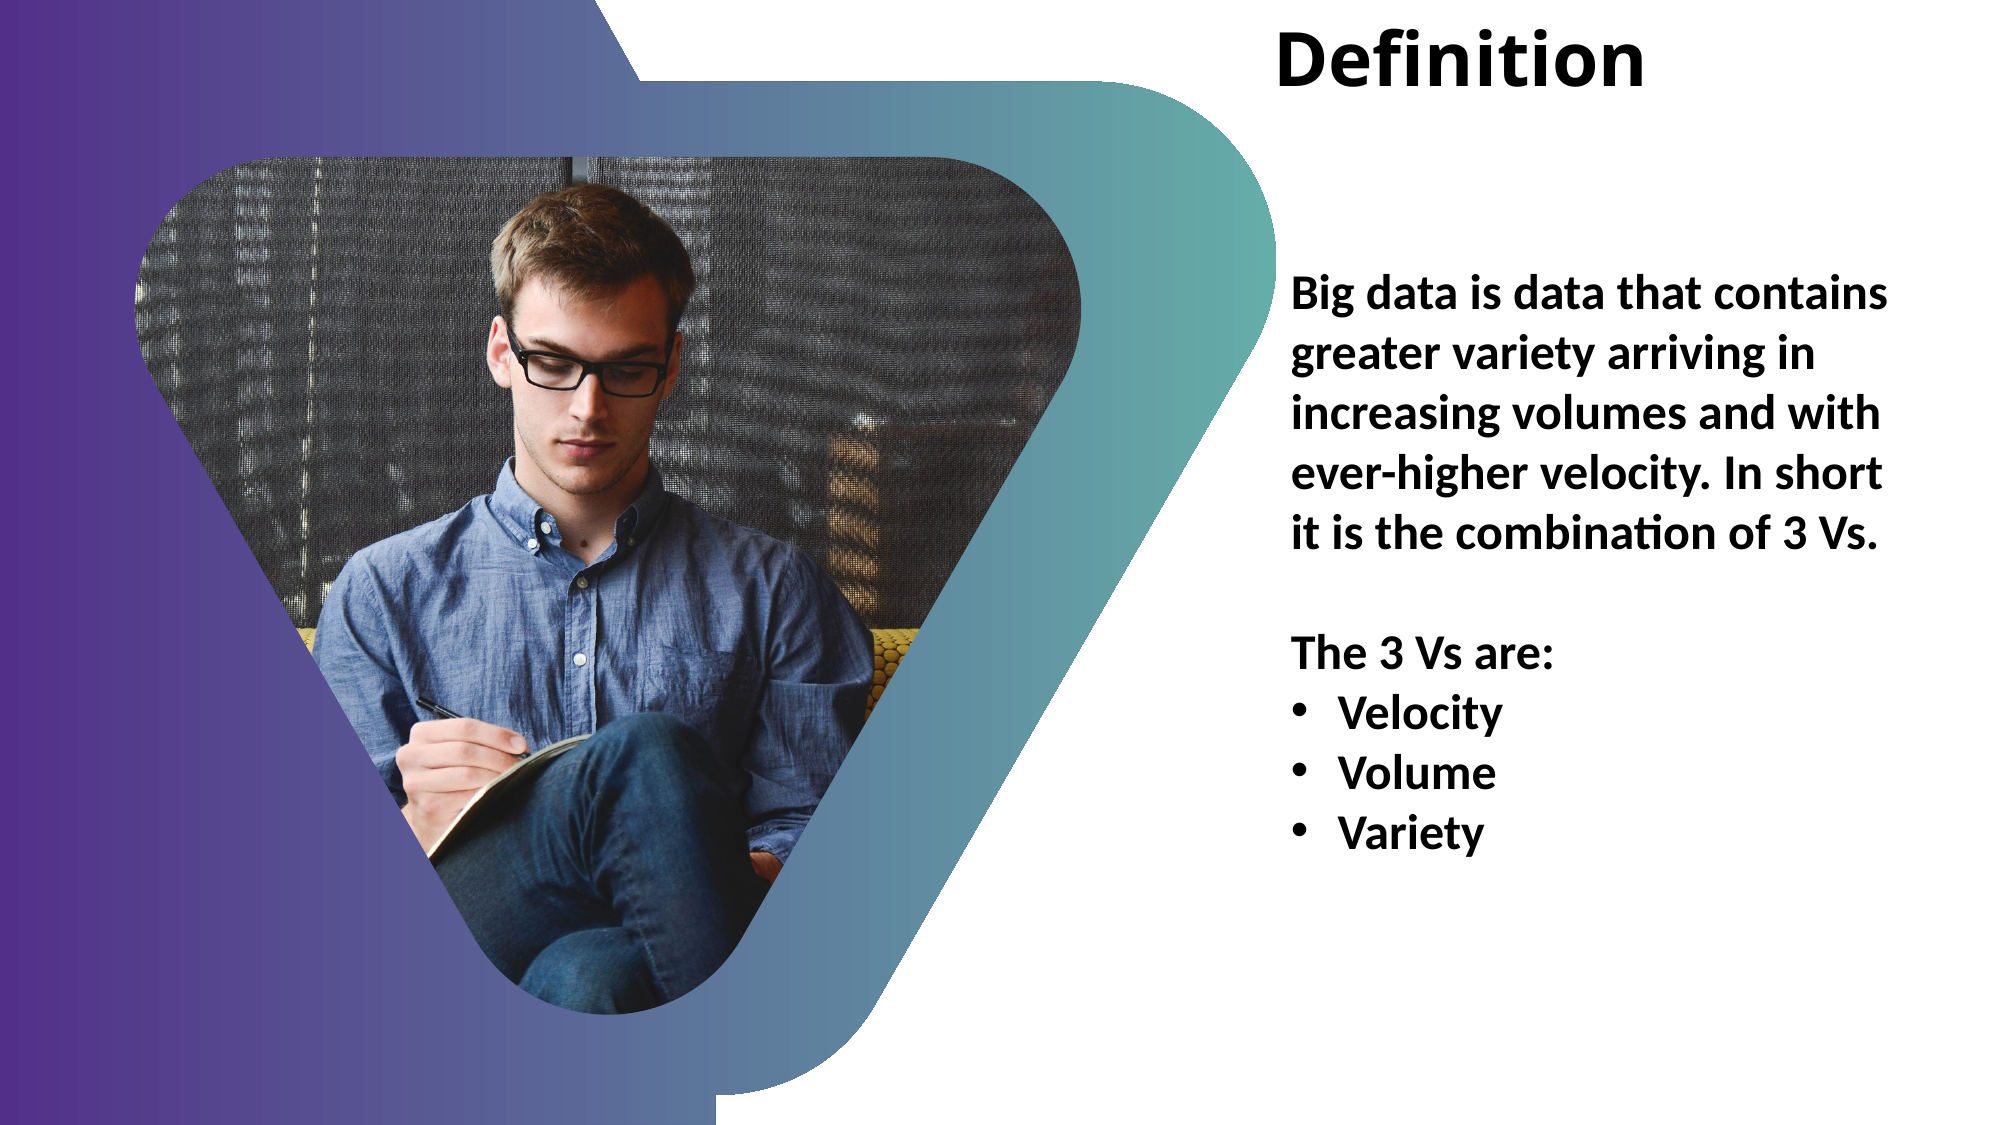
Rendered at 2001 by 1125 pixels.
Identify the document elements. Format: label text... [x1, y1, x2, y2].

picture [134, 156, 1082, 1015]
text_box Big data is data that contains greater variety arriving in increasing volumes and with ever-higher velocity. In short it is the combination of 3 Vs. The 3 Vs are: Velocity Volume Variety [1276, 251, 1924, 867]
text_box Definition [921, 4, 2000, 109]
text_box [0, 0, 1277, 1125]
